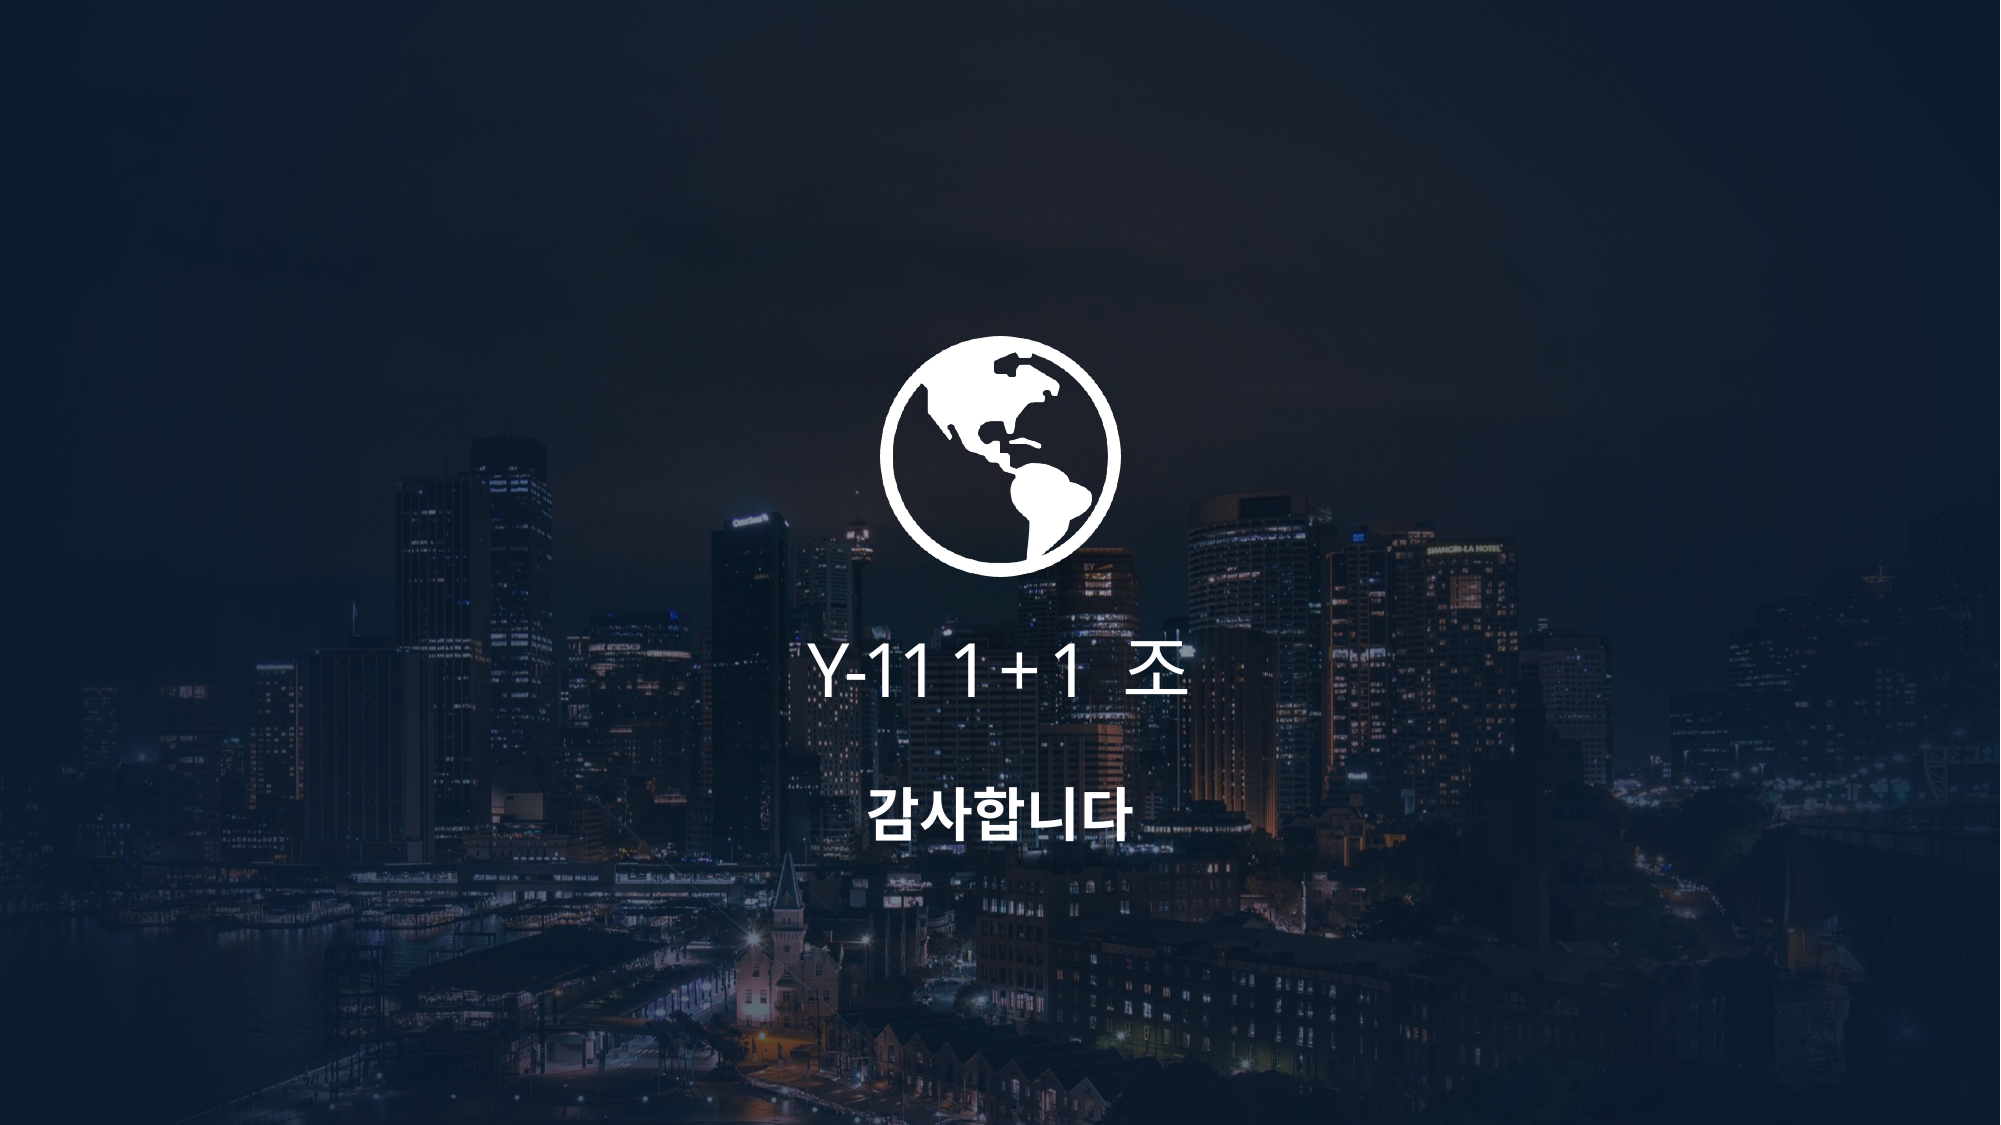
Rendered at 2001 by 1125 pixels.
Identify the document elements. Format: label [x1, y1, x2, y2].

text_box [837, 304, 1163, 857]
picture [0, 0, 2000, 1125]
